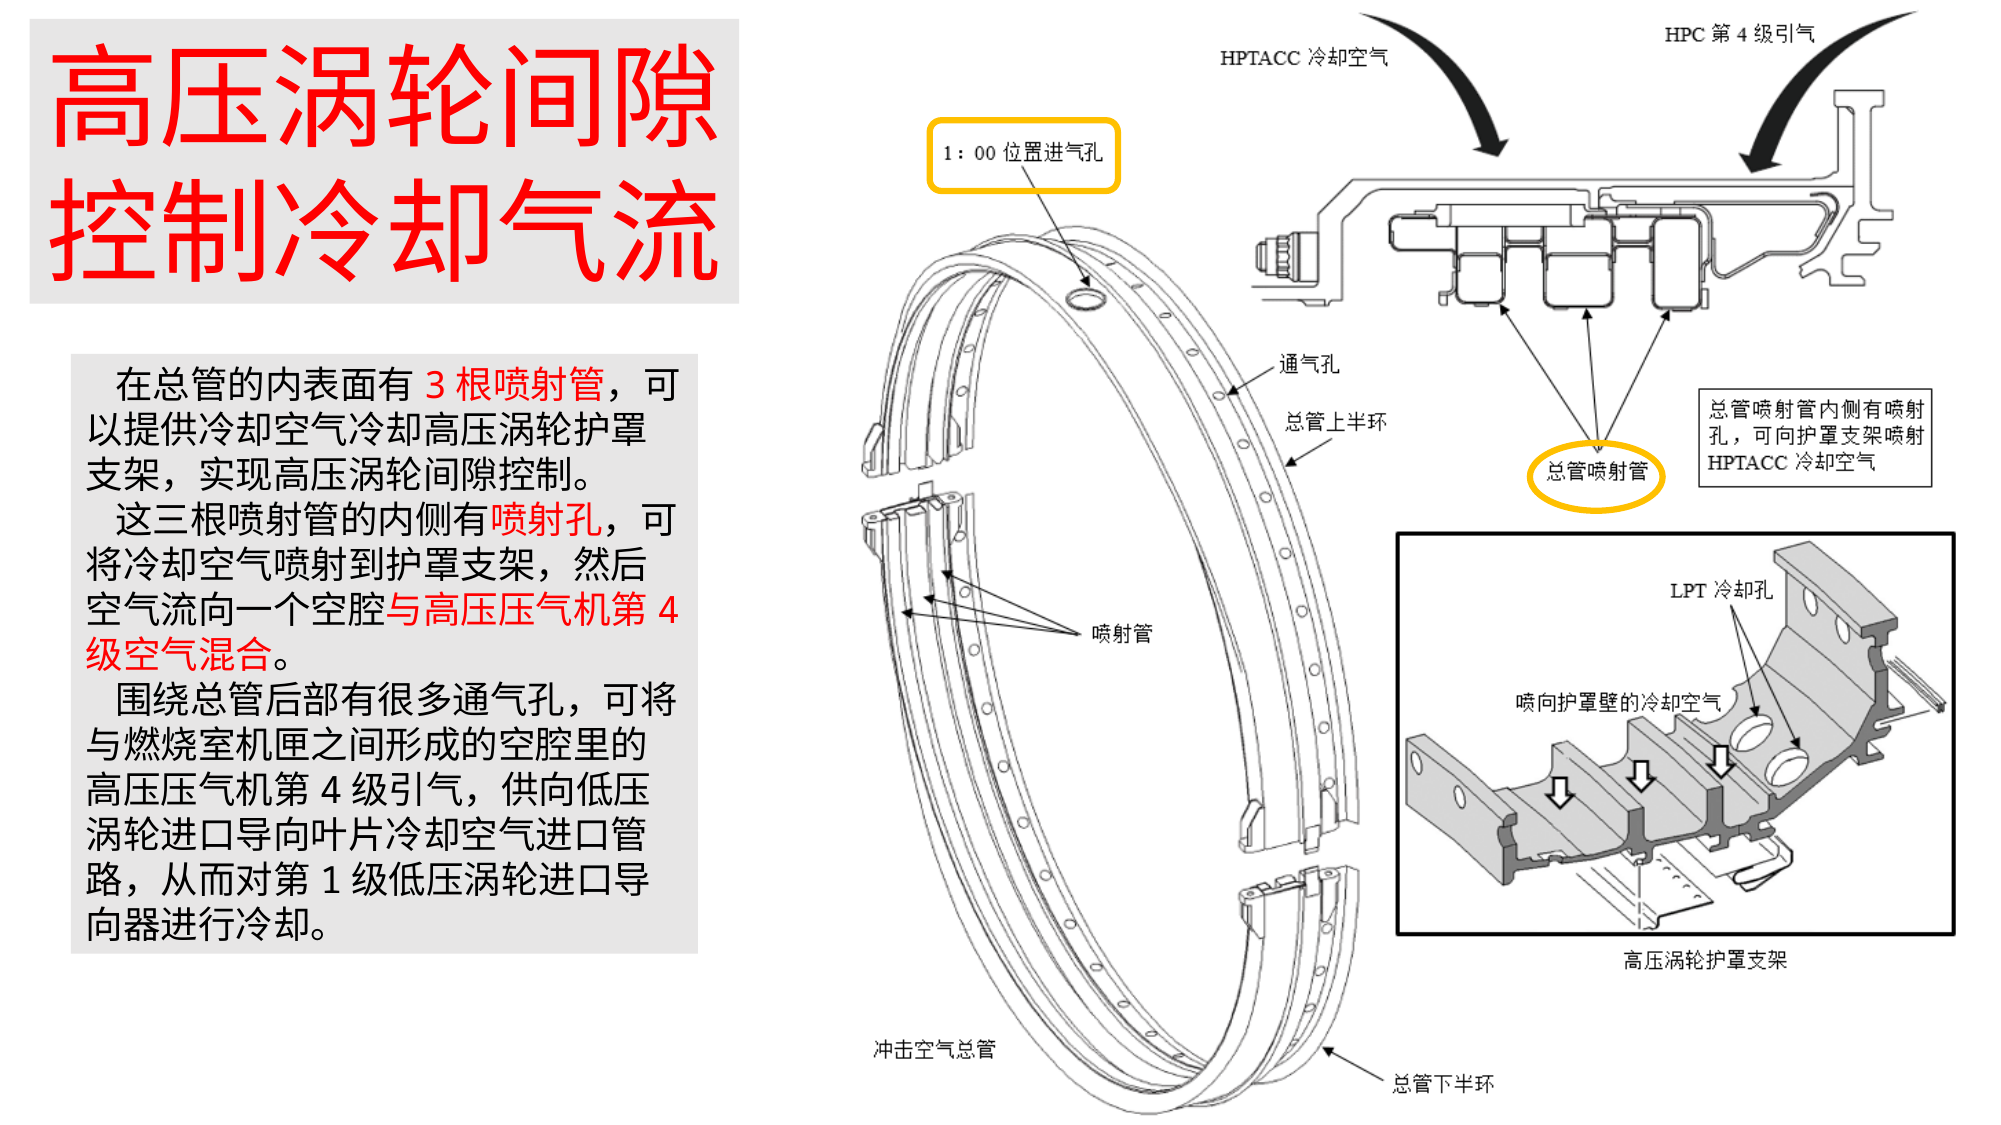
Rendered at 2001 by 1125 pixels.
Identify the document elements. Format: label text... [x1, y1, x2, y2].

text_box 高压涡轮间隙控制冷却气流 [29, 18, 740, 304]
picture [848, 0, 1967, 1125]
text_box 在总管的内表面有3根喷射管，可以提供冷却空气冷却高压涡轮护罩支架，实现高压涡轮间隙控制。 这三根喷射管的内侧有喷射孔，可将冷却空气喷射到护罩支架，然后空气流向一个空腔与高压压气机第4级空气混合。 围绕总管后部有很多通气孔，可将与燃烧室机匣之间形成的空腔里的高压压气机第4级引气，供向低压涡轮进口导向叶片冷却空气进口管路，从而对第1级低压涡轮进口导向器进行冷却。 [70, 353, 698, 954]
